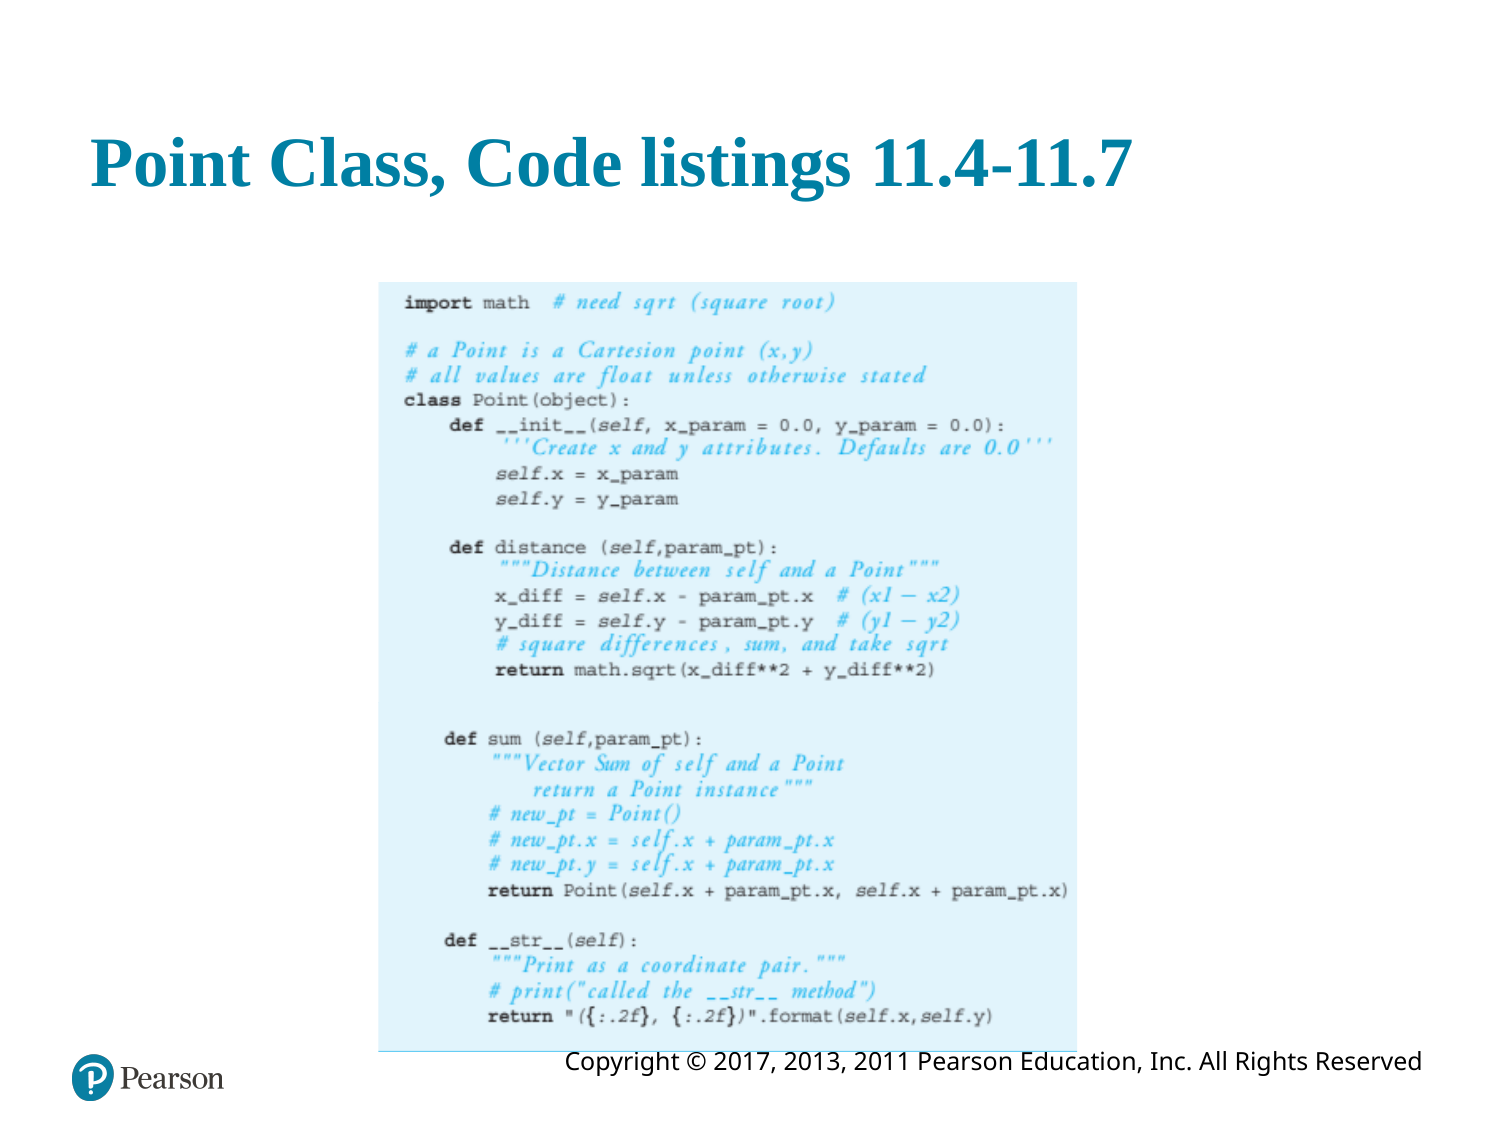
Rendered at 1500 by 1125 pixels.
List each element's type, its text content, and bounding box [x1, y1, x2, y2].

picture [98, 1054, 224, 1101]
picture [72, 1087, 83, 1101]
picture [80, 1063, 106, 1088]
title Point Class, Code listings 11.4-11.7 [75, 35, 1425, 216]
picture [72, 1054, 88, 1070]
picture [378, 282, 1078, 1052]
